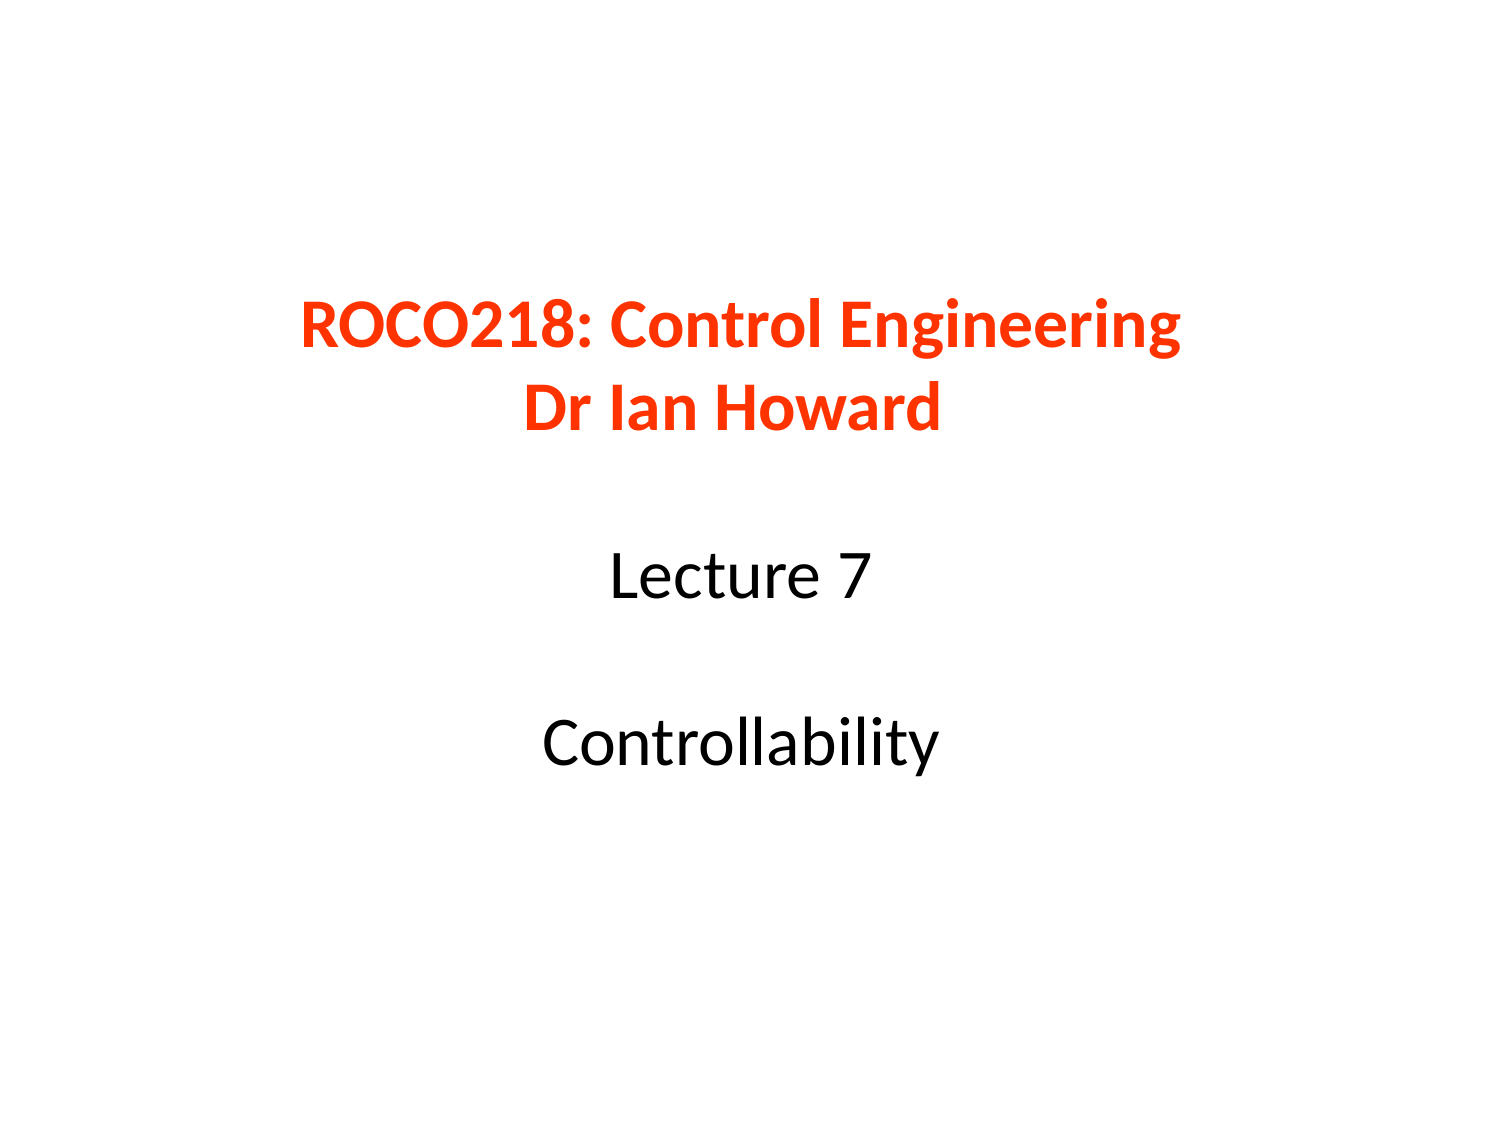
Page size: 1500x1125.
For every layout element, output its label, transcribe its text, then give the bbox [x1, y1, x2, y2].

title ROCO218: Control Engineering Dr Ian Howard Lecture 7 Controllability [147, 268, 1335, 789]
